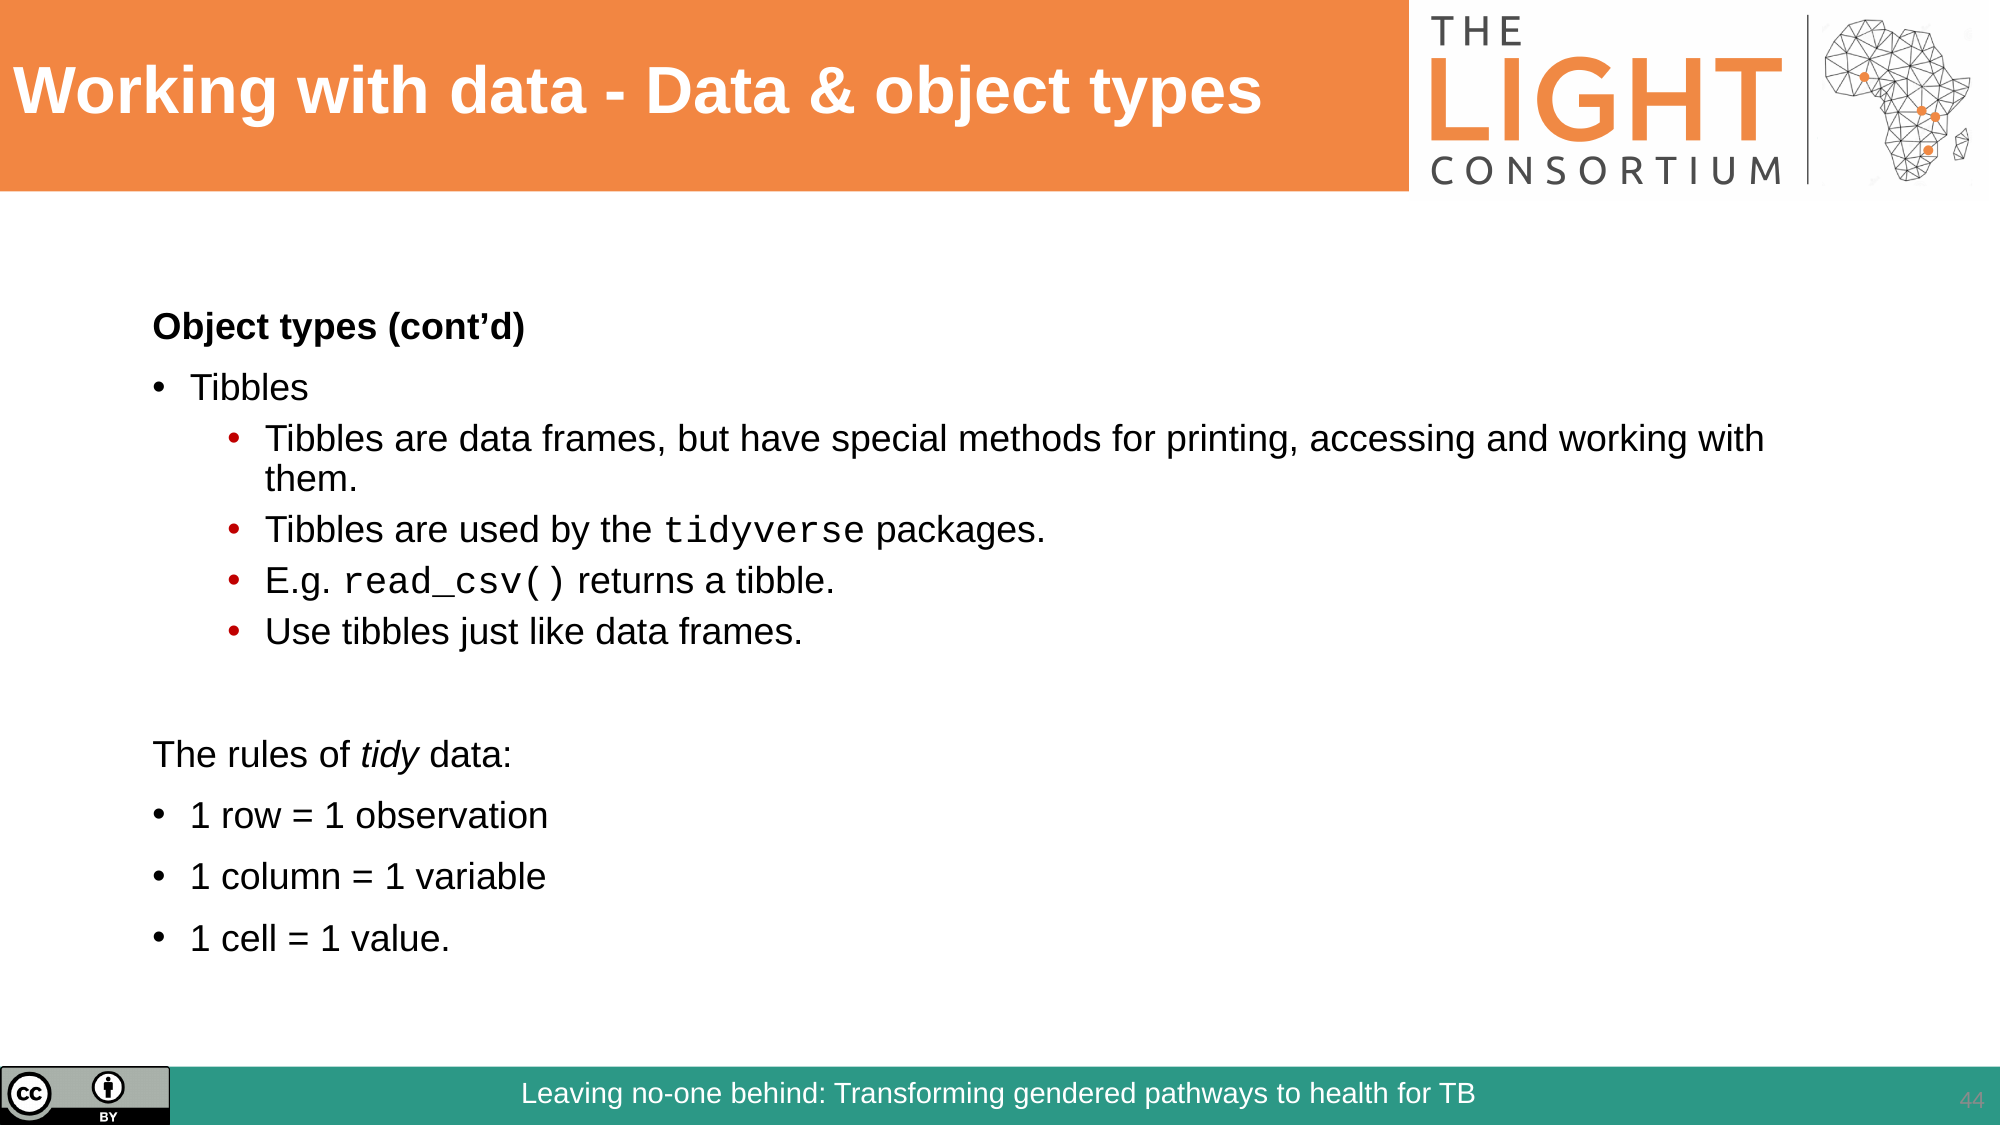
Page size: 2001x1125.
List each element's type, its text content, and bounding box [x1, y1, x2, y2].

picture [1409, 0, 1989, 201]
slide_number ‹#› [1550, 1073, 2000, 1125]
picture [0, 1066, 170, 1125]
title Working with data - Data & object types [0, 0, 1410, 192]
